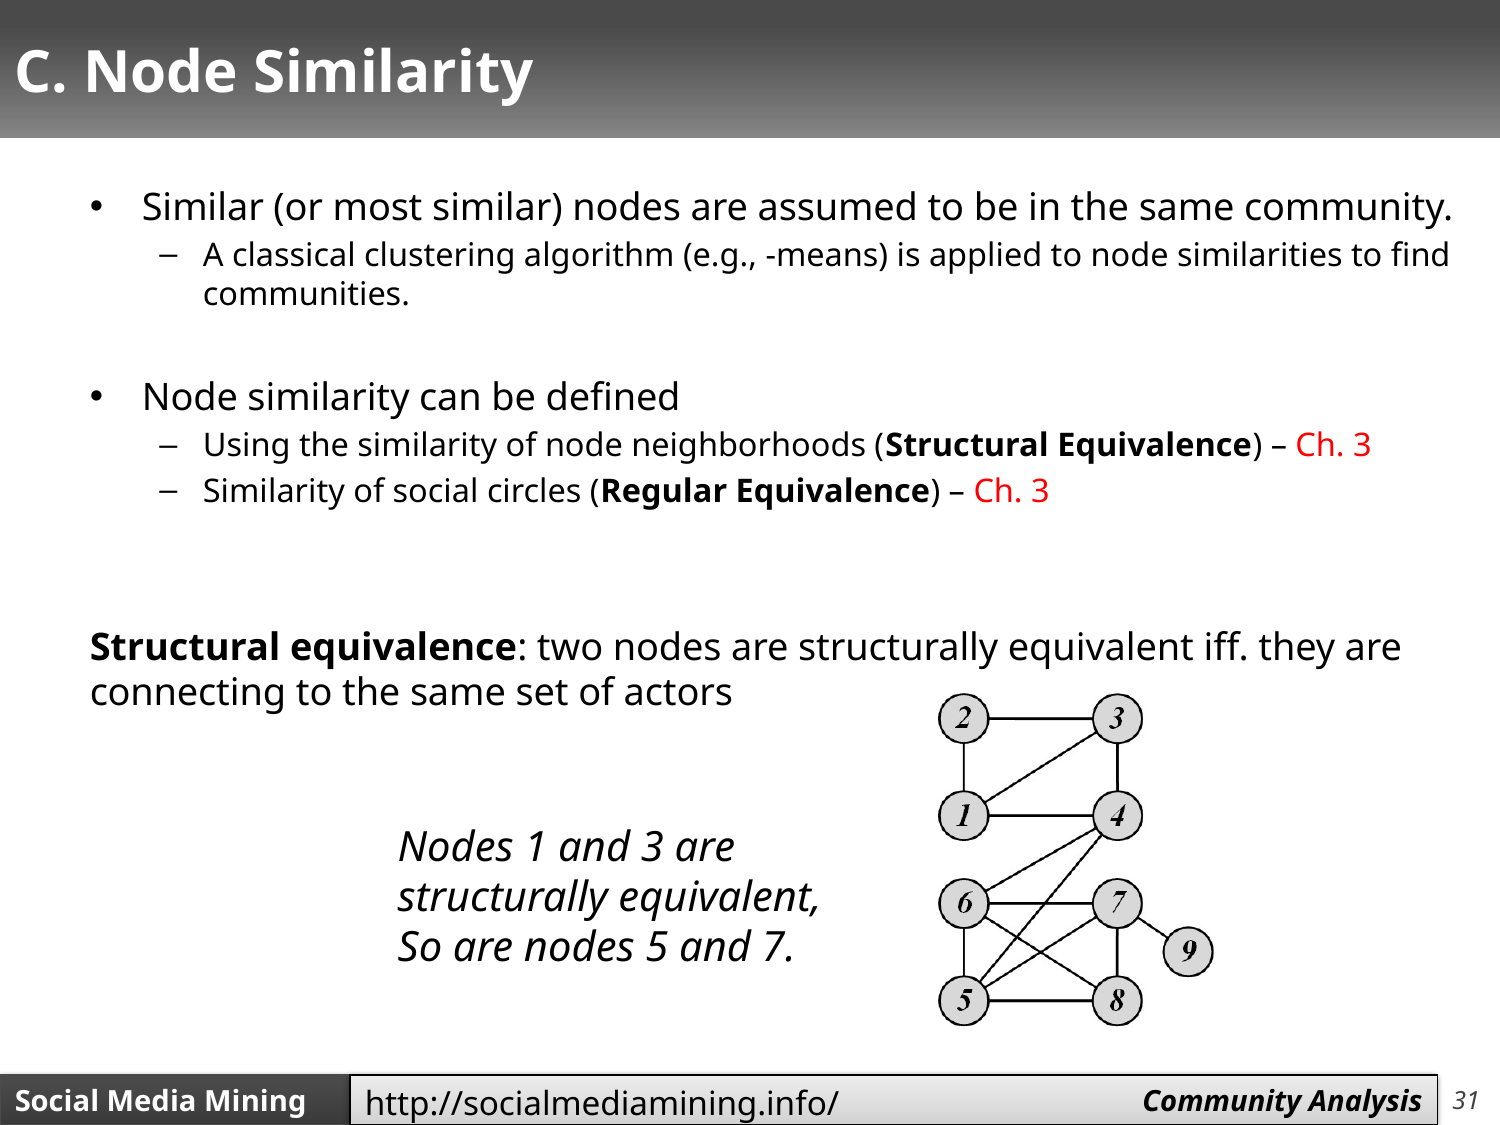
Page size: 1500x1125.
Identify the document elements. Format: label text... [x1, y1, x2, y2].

title C. Node Similarity [0, 0, 1500, 138]
picture [937, 690, 1214, 1035]
text_box Nodes 1 and 3 are structurally equivalent, So are nodes 5 and 7. [382, 812, 932, 978]
